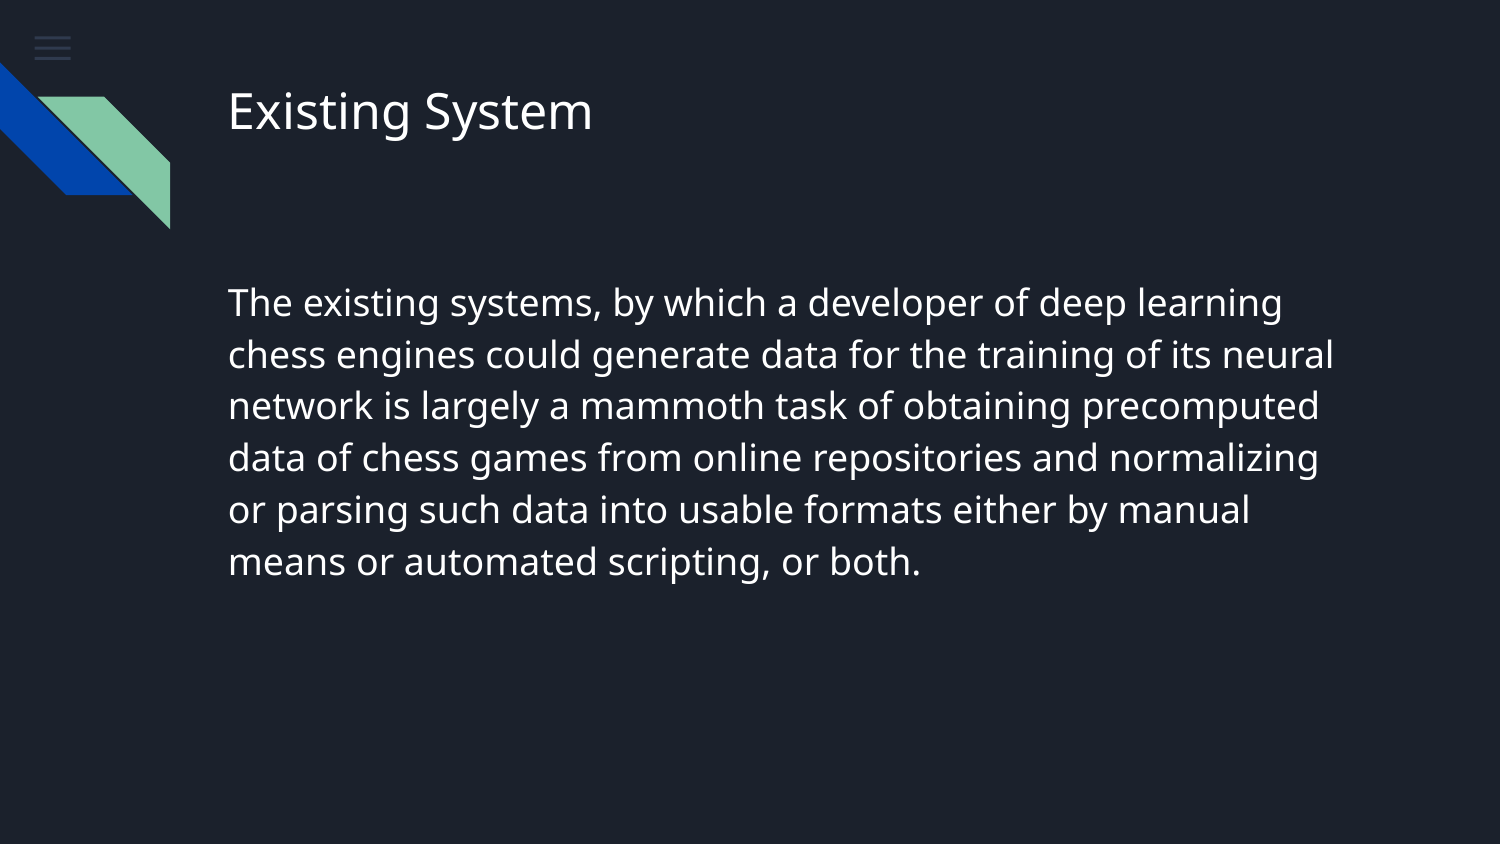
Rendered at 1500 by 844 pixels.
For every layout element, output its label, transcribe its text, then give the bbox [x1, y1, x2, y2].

list The existing systems, by which a developer of deep learning chess engines could generate data for the training of its neural network is largely a mammoth task of obtaining precomputed data of chess games from online repositories and normalizing or parsing such data into usable formats either by manual means or automated scripting, or both. [212, 257, 1368, 735]
title Existing System [212, 64, 1368, 215]
